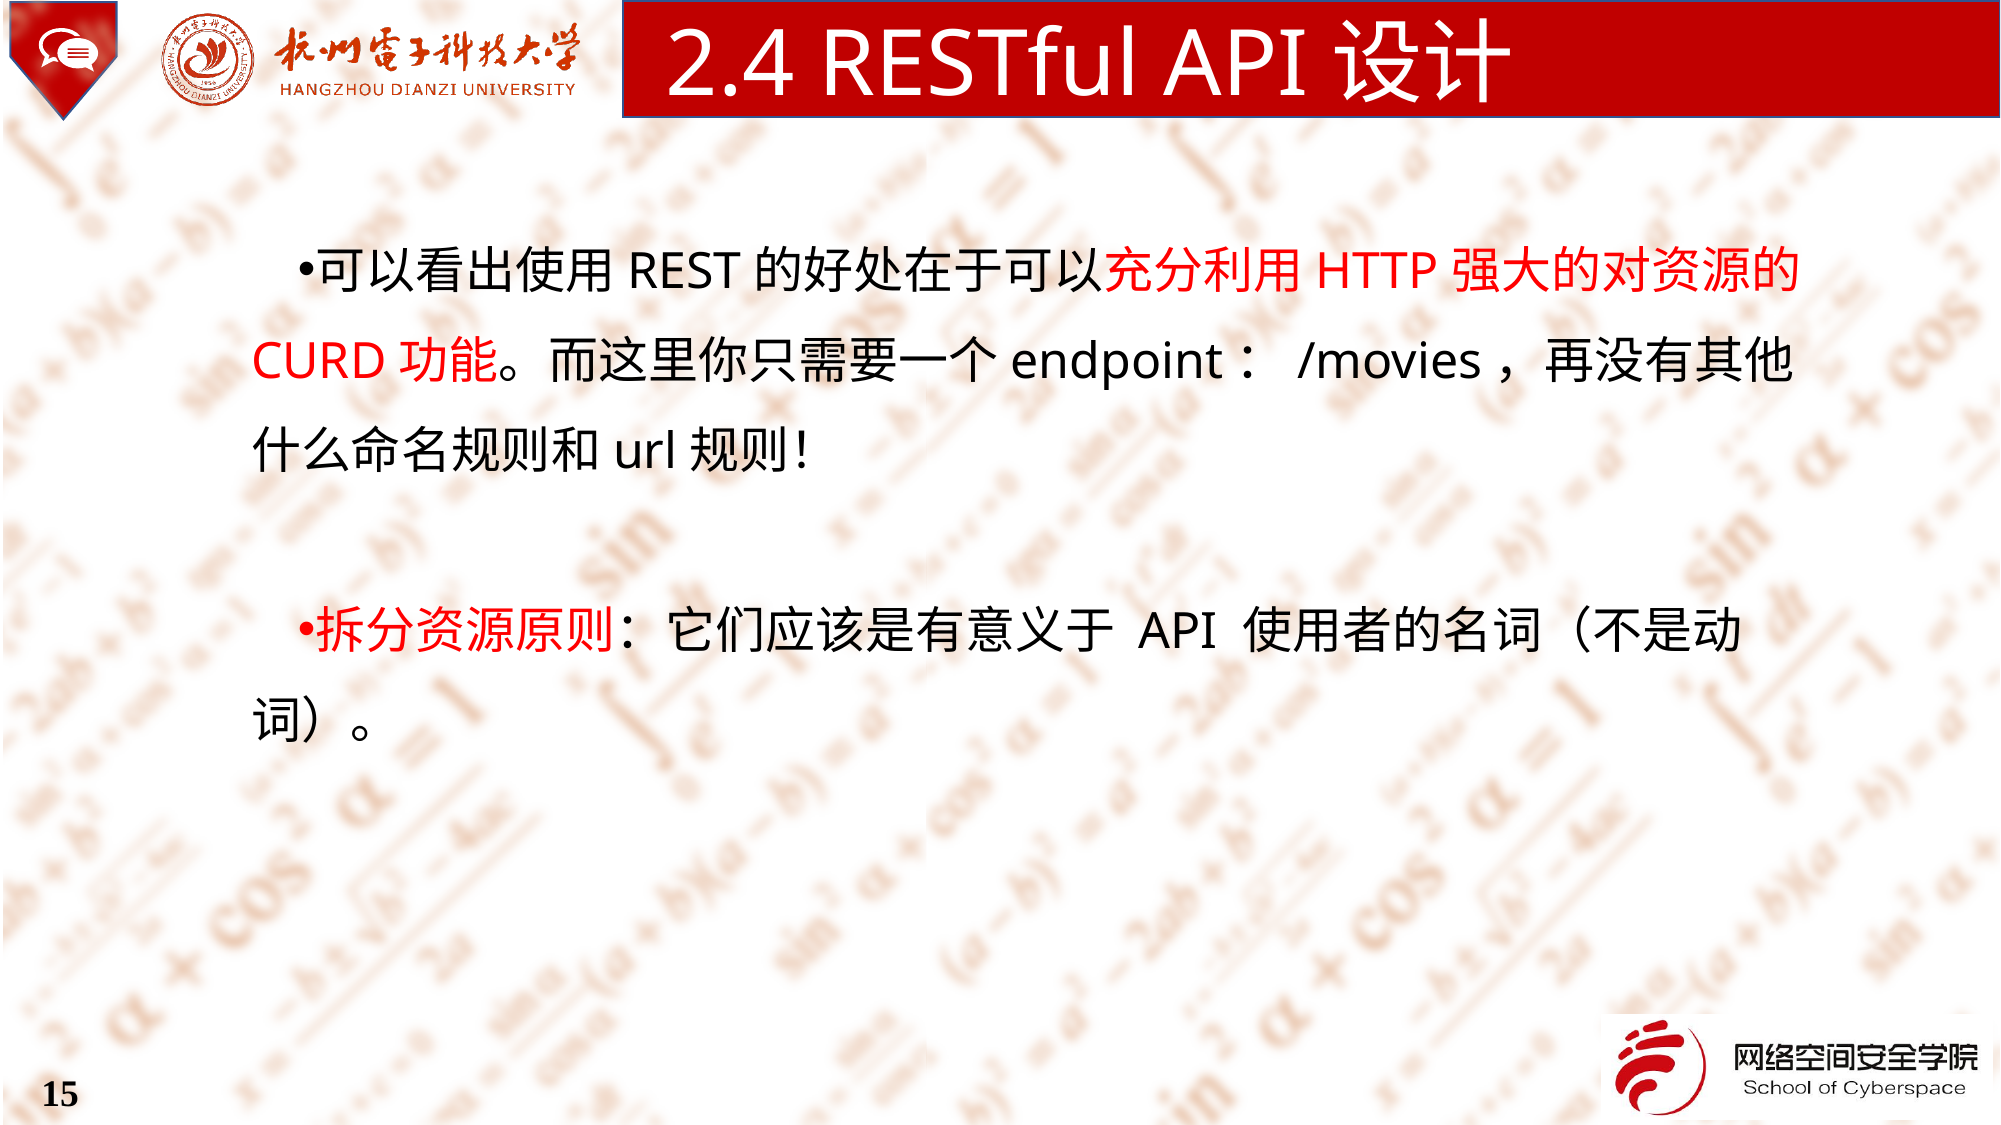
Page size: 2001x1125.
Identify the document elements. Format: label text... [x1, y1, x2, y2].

text_box 可以看出使用REST的好处在于可以充分利用HTTP强大的对资源的CURD功能。而这里你只需要一个endpoint：/movies，再没有其他什么命名规则和url规则！ 拆分资源原则：它们应该是有意义于 API 使用者的名词（不是动词）。 [189, 201, 1853, 801]
text_box 2.4 RESTful API设计 [650, 19, 1976, 98]
picture [1601, 1014, 1993, 1120]
picture [155, 10, 591, 108]
slide_number 15 [26, 1061, 477, 1122]
